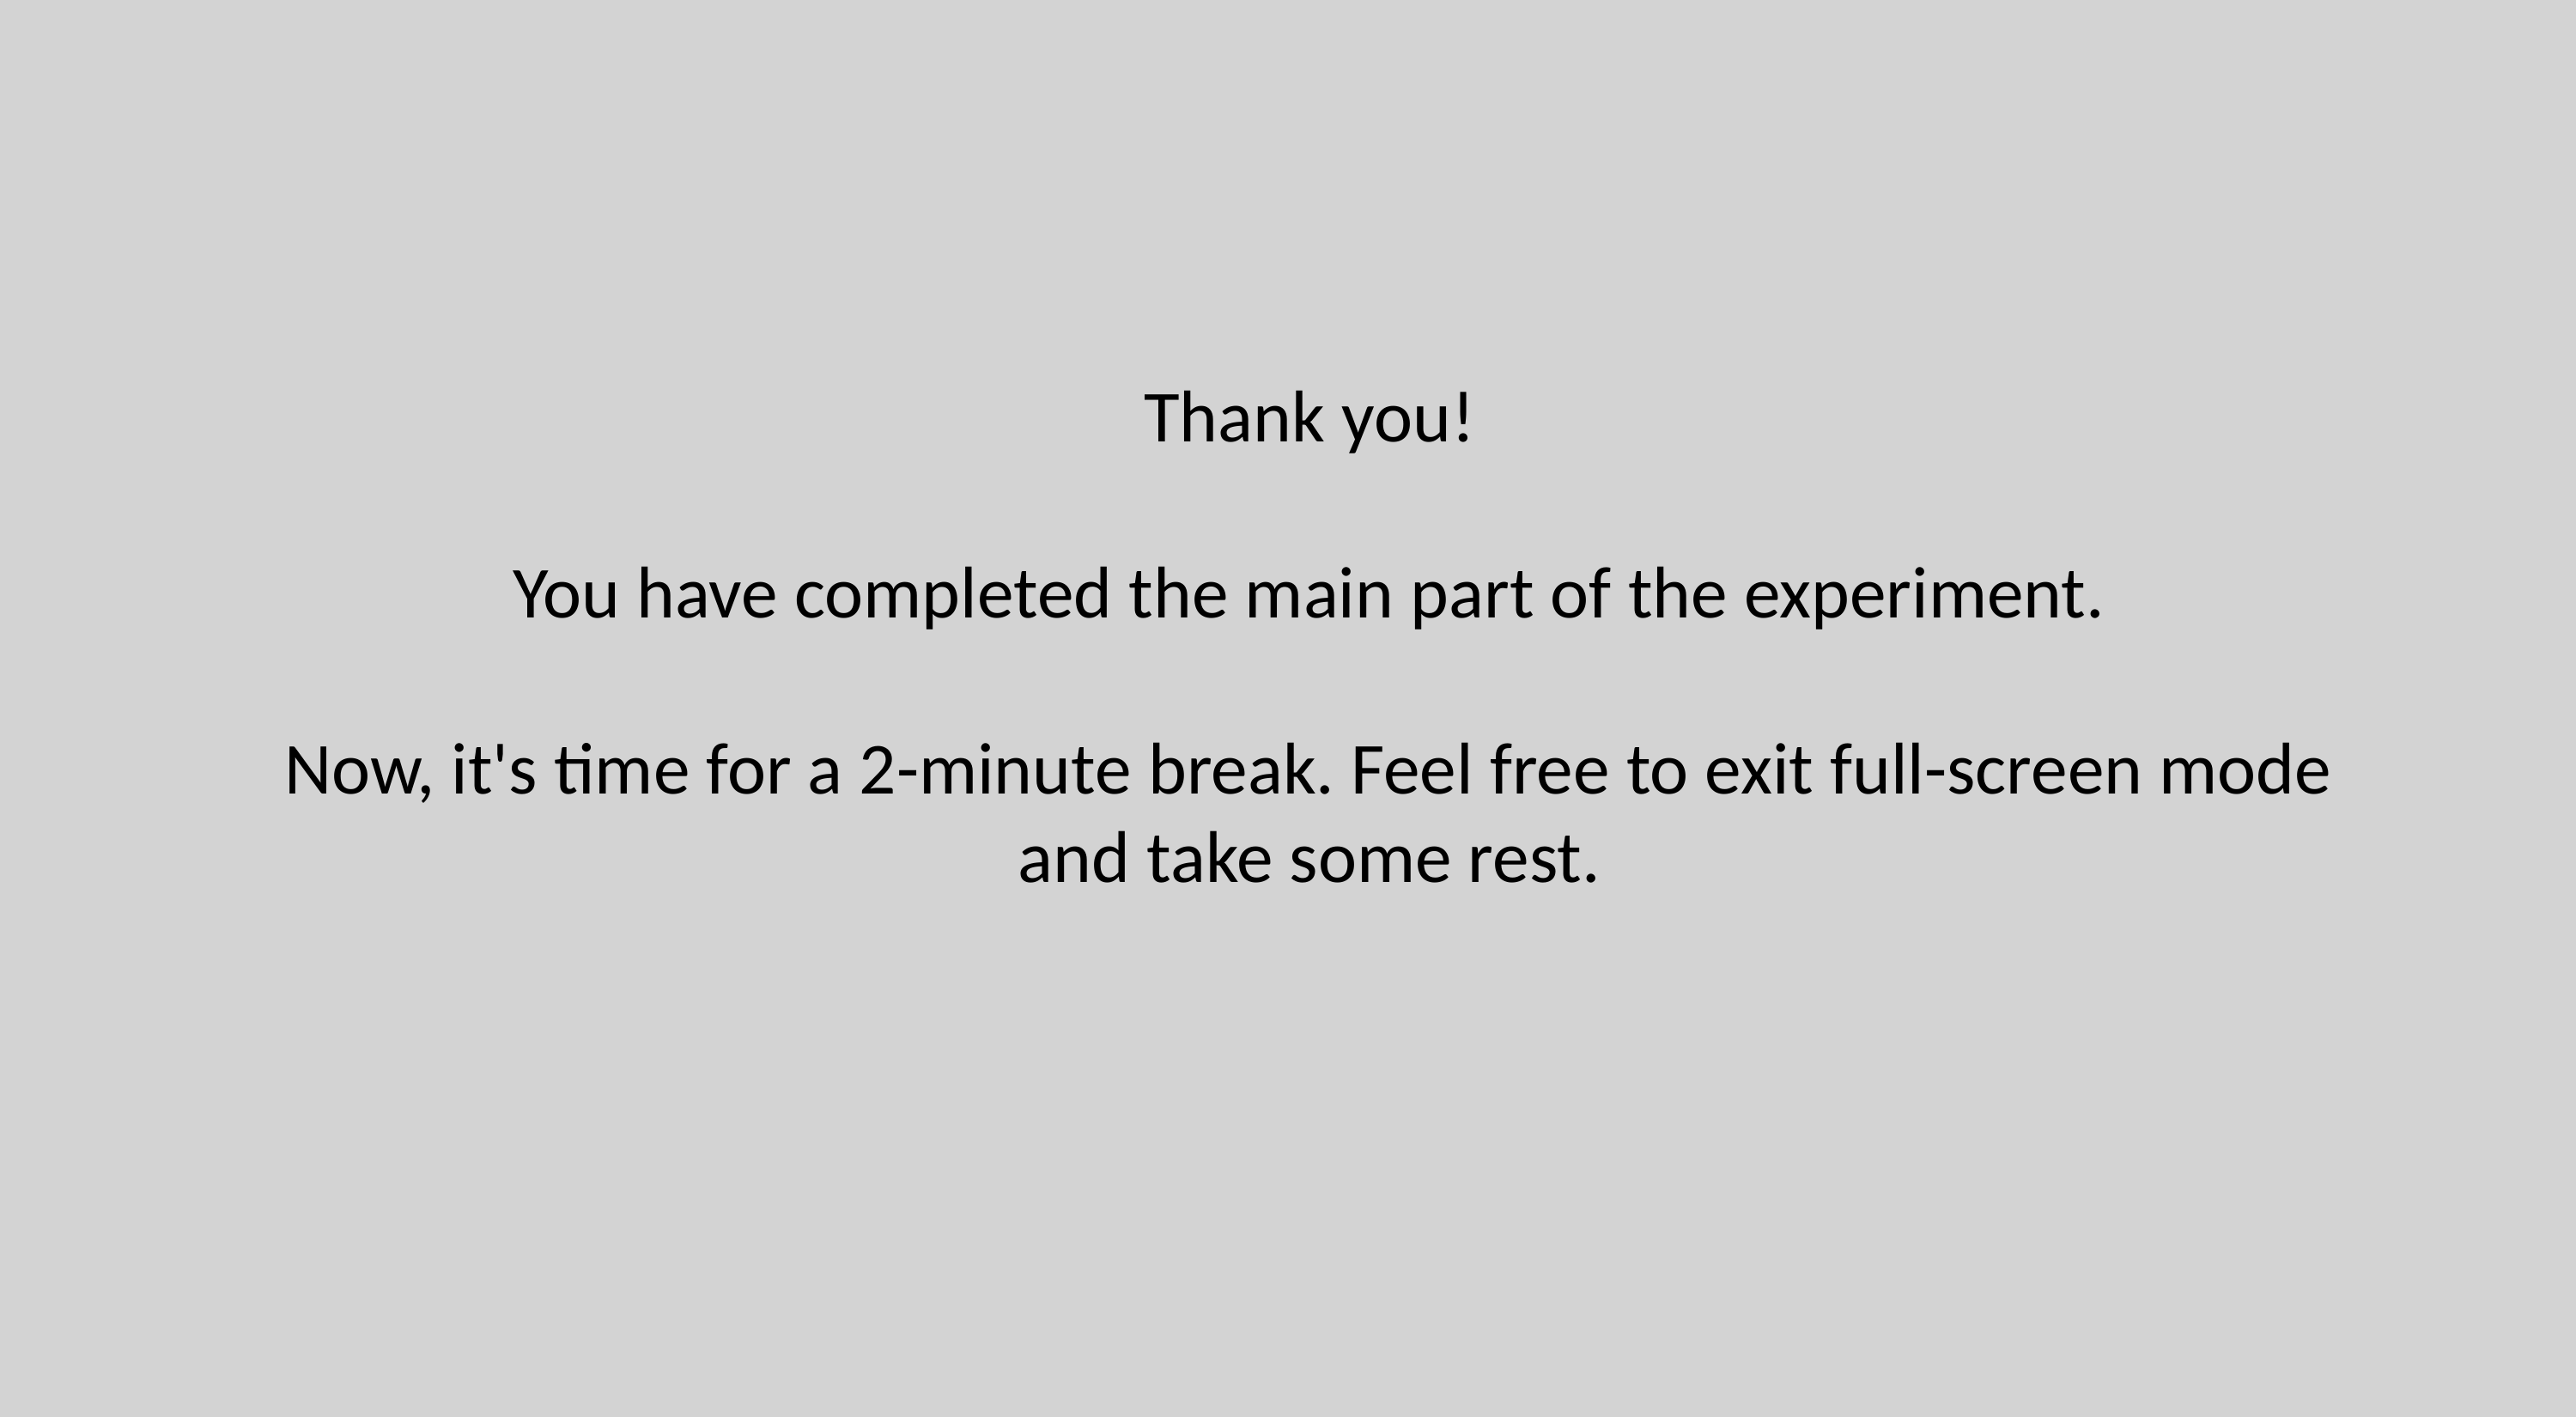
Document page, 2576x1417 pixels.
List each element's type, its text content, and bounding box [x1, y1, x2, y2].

text_box Thank you! You have completed the main part of the experiment. Now, it's time for a 2-minute break. Feel free to exit full-screen mode and take some rest. [243, 362, 2376, 903]
